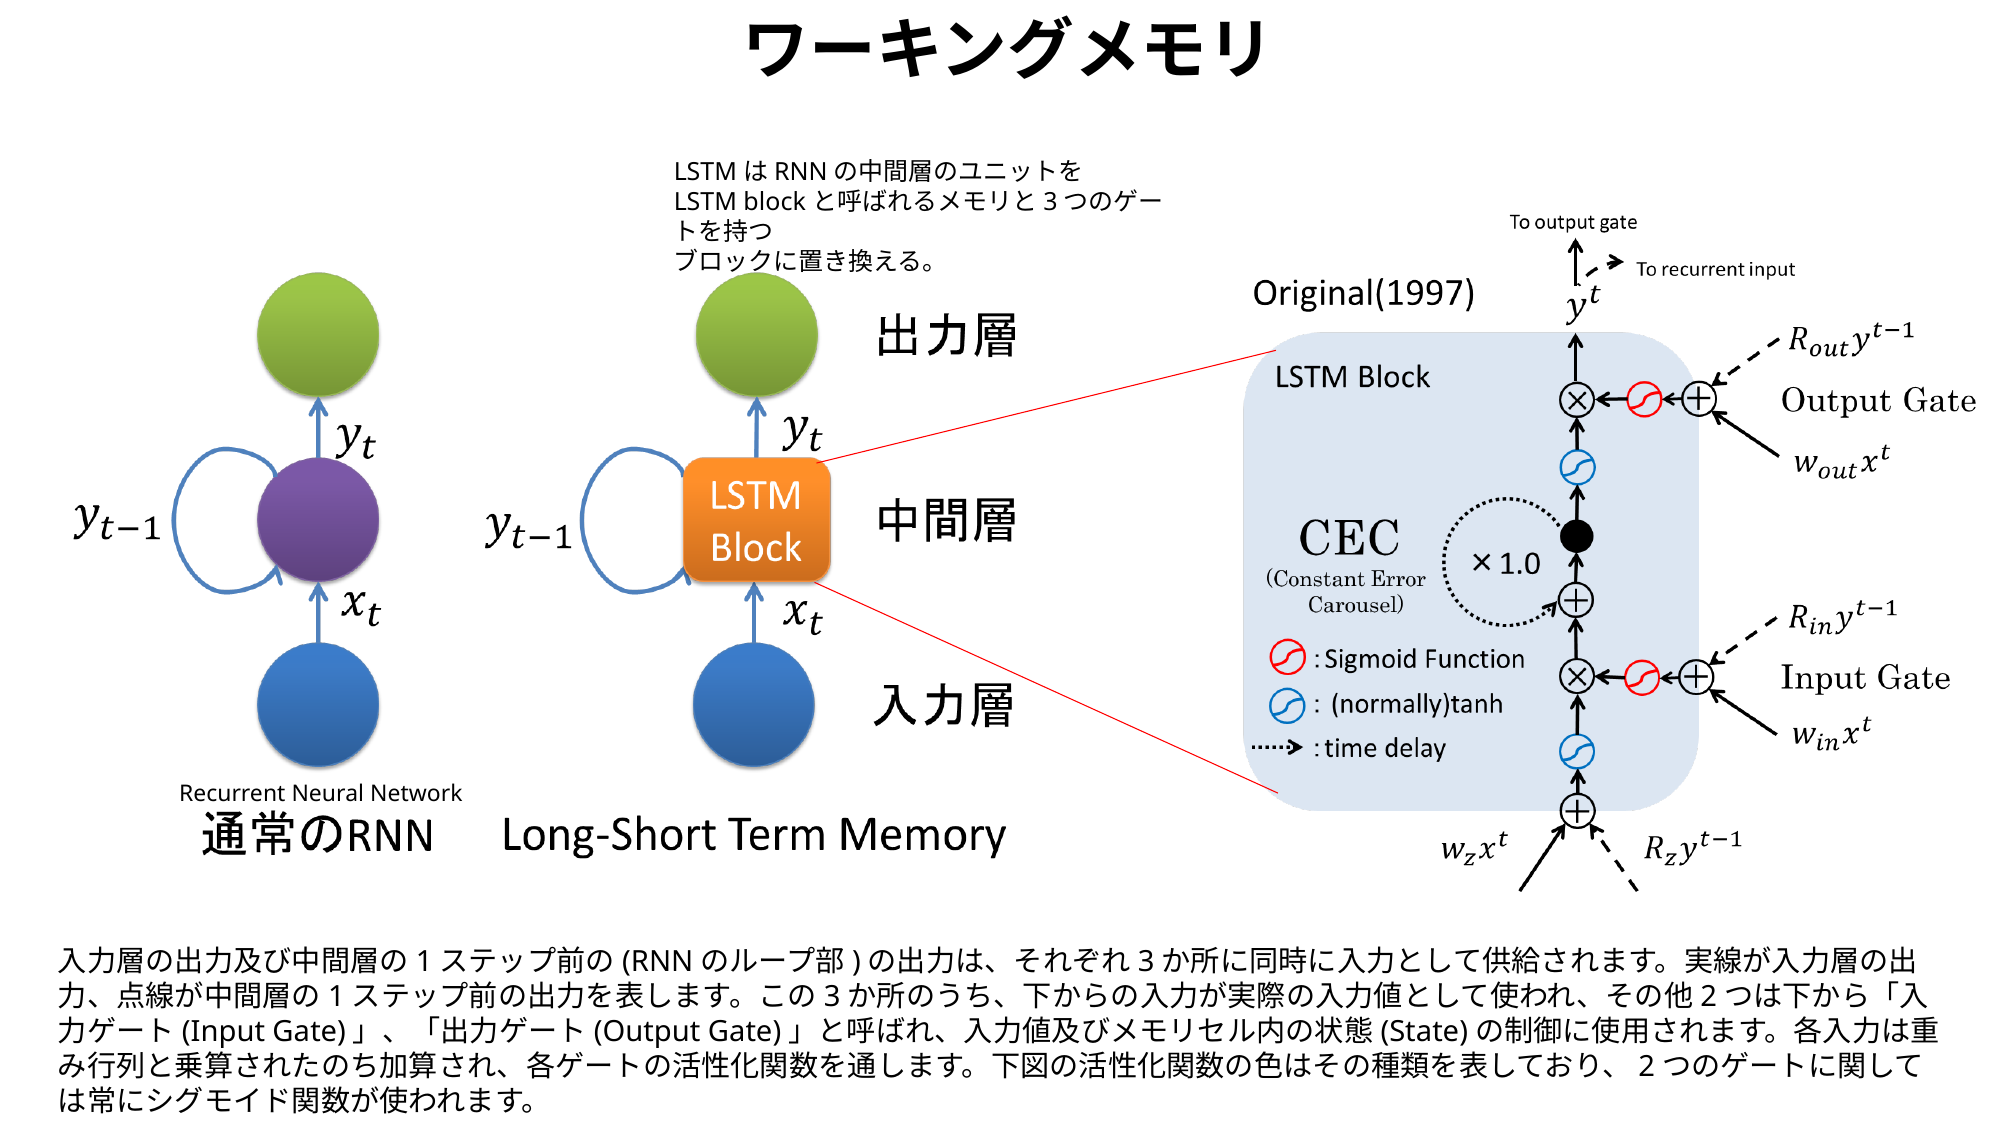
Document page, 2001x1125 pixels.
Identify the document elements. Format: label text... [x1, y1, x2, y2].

picture [1229, 201, 1997, 892]
text_box LSTMはRNNの中間層のユニットを LSTM blockと呼ばれるメモリと3つのゲートを持つ ブロックに置き換える。 [659, 148, 1192, 270]
text_box ワーキングメモリ [159, 0, 1859, 95]
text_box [56, 270, 1278, 894]
text_box 入力層の出力及び中間層の1ステップ前の(RNNのループ部)の出力は、それぞれ3か所に同時に入力として供給されます。実線が入力層の出力、点線が中間層の1ステップ前の出力を表します。この3か所のうち、下からの入力が実際の入力値として使われ、その他2つは下から「入力ゲート(Input Gate)」、「出力ゲート(Output Gate)」と呼ばれ、入力値及びメモリセル内の状態(State)の制御に使用されます。各入力は重み行列と乗算されたのち加算され、各ゲートの活性化関数を通します。下図の活性化関数の色はその種類を表しており、2つのゲートに関しては常にシグモイド関数が使われます。 [43, 935, 1957, 1125]
